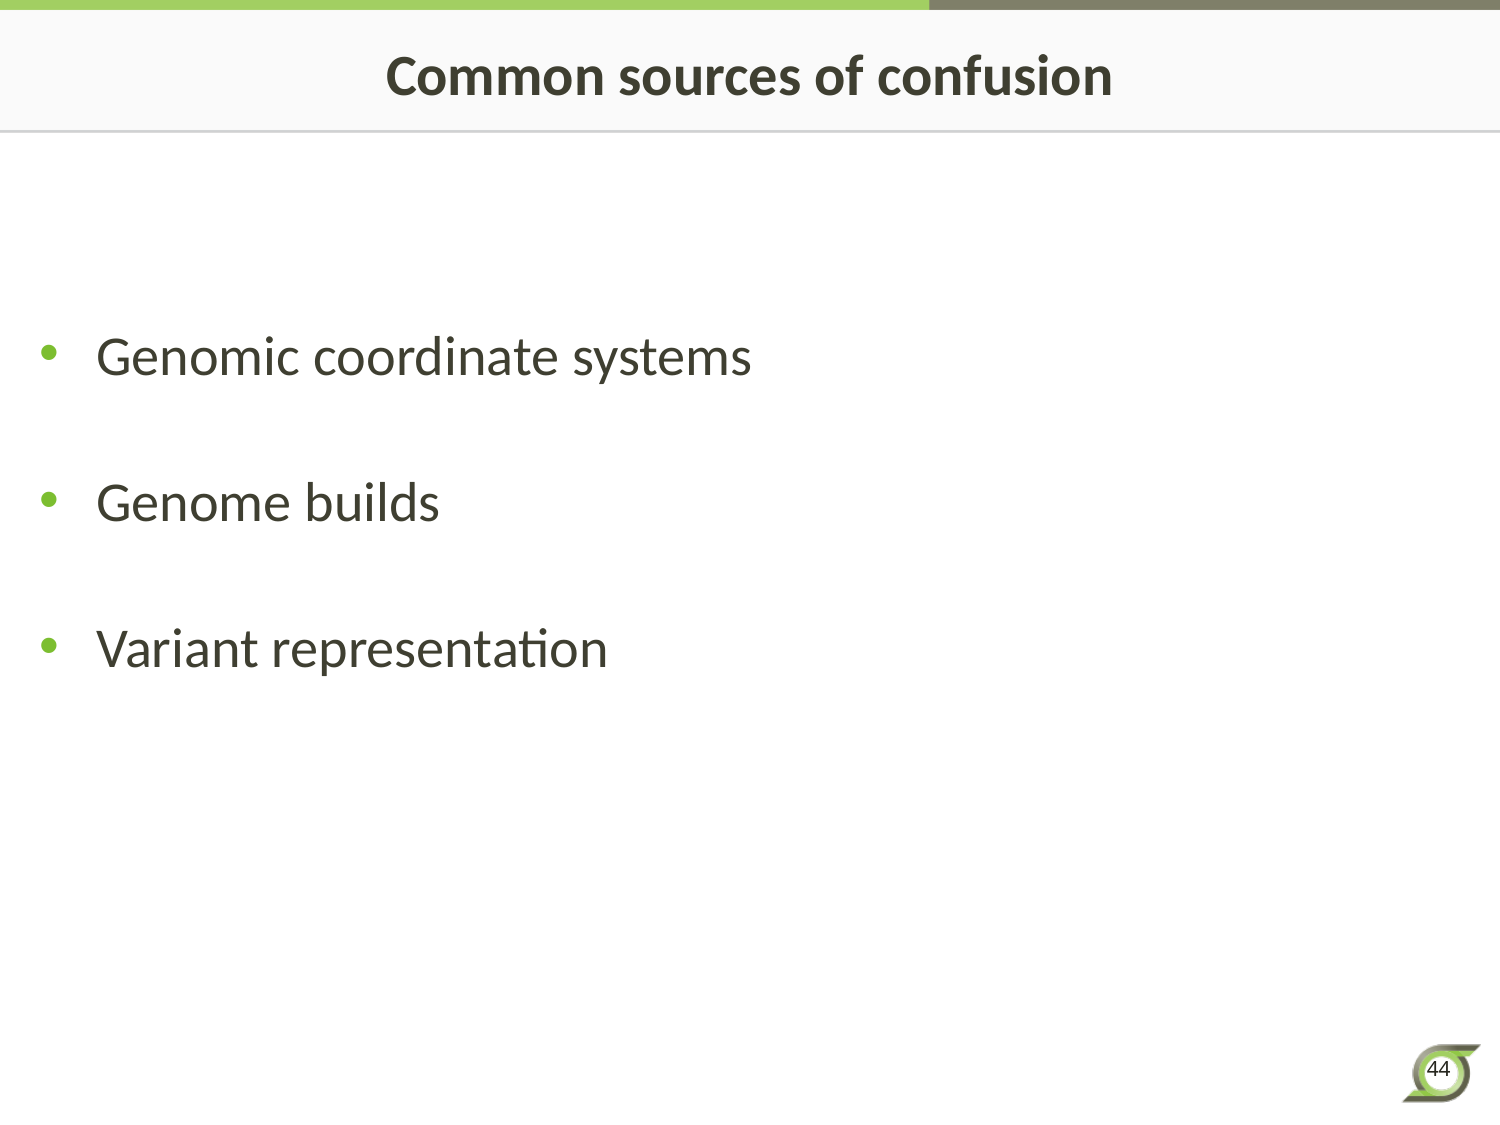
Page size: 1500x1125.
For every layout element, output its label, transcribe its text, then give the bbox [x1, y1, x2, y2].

title Common sources of confusion [103, 24, 1397, 120]
list Genomic coordinate systems Genome builds Variant representation [24, 311, 1345, 950]
